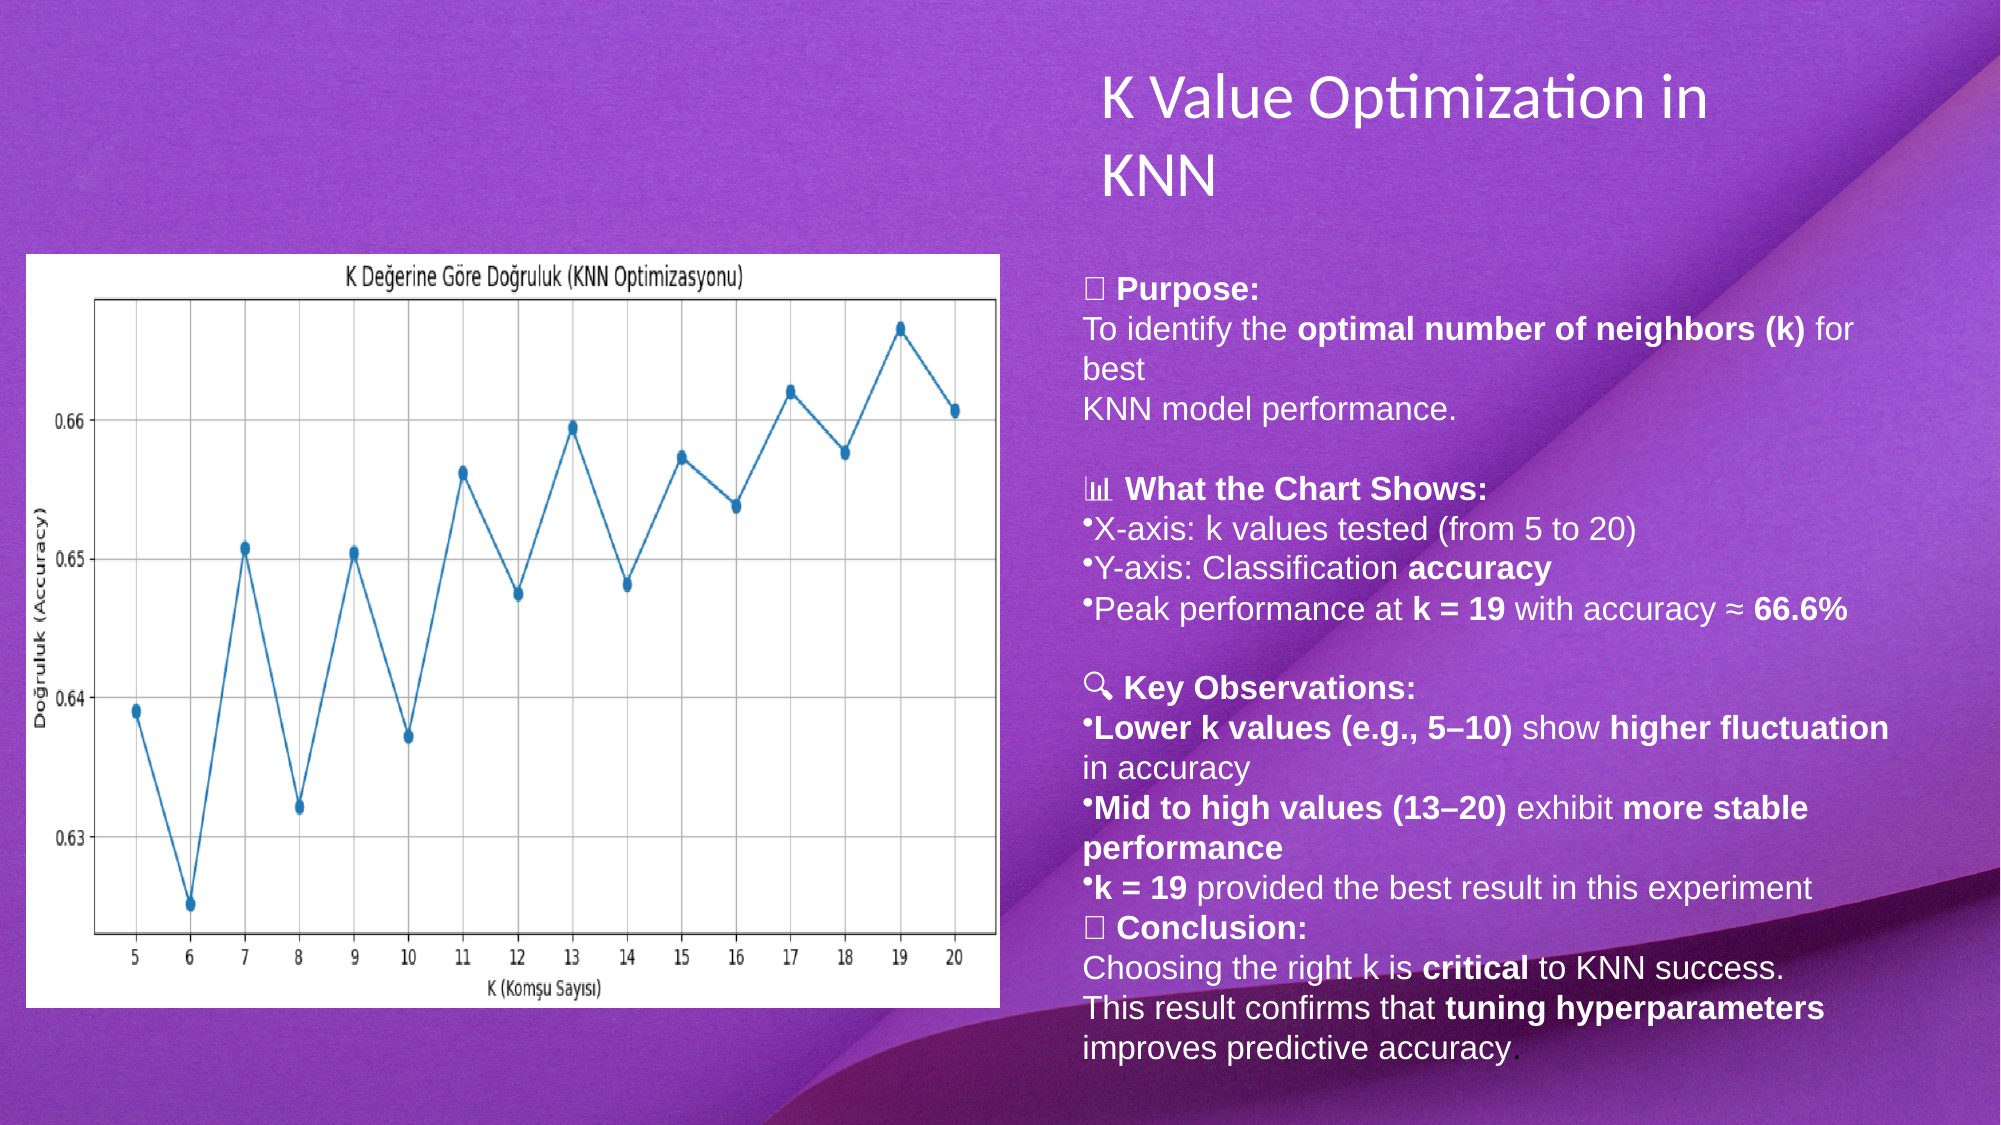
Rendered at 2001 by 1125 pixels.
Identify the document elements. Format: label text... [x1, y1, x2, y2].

picture [0, 0, 2001, 1125]
text_box 🎯 Purpose: To identify the optimal number of neighbors (k) for best KNN model performance. 📊 What the Chart Shows: X-axis: k values tested (from 5 to 20) Y-axis: Classification accuracy Peak performance at k = 19 with accuracy ≈ 66.6% 🔍 Key Observations: Lower k values (e.g., 5–10) show higher fluctuation in accuracy Mid to high values (13–20) exhibit more stable performance k = 19 provided the best result in this experiment 💡 Conclusion: Choosing the right k is critical to KNN success. This result confirms that tuning hyperparameters improves predictive accuracy. [1067, 259, 1908, 1074]
title K Value Optimization in KNN [1086, 46, 1760, 217]
